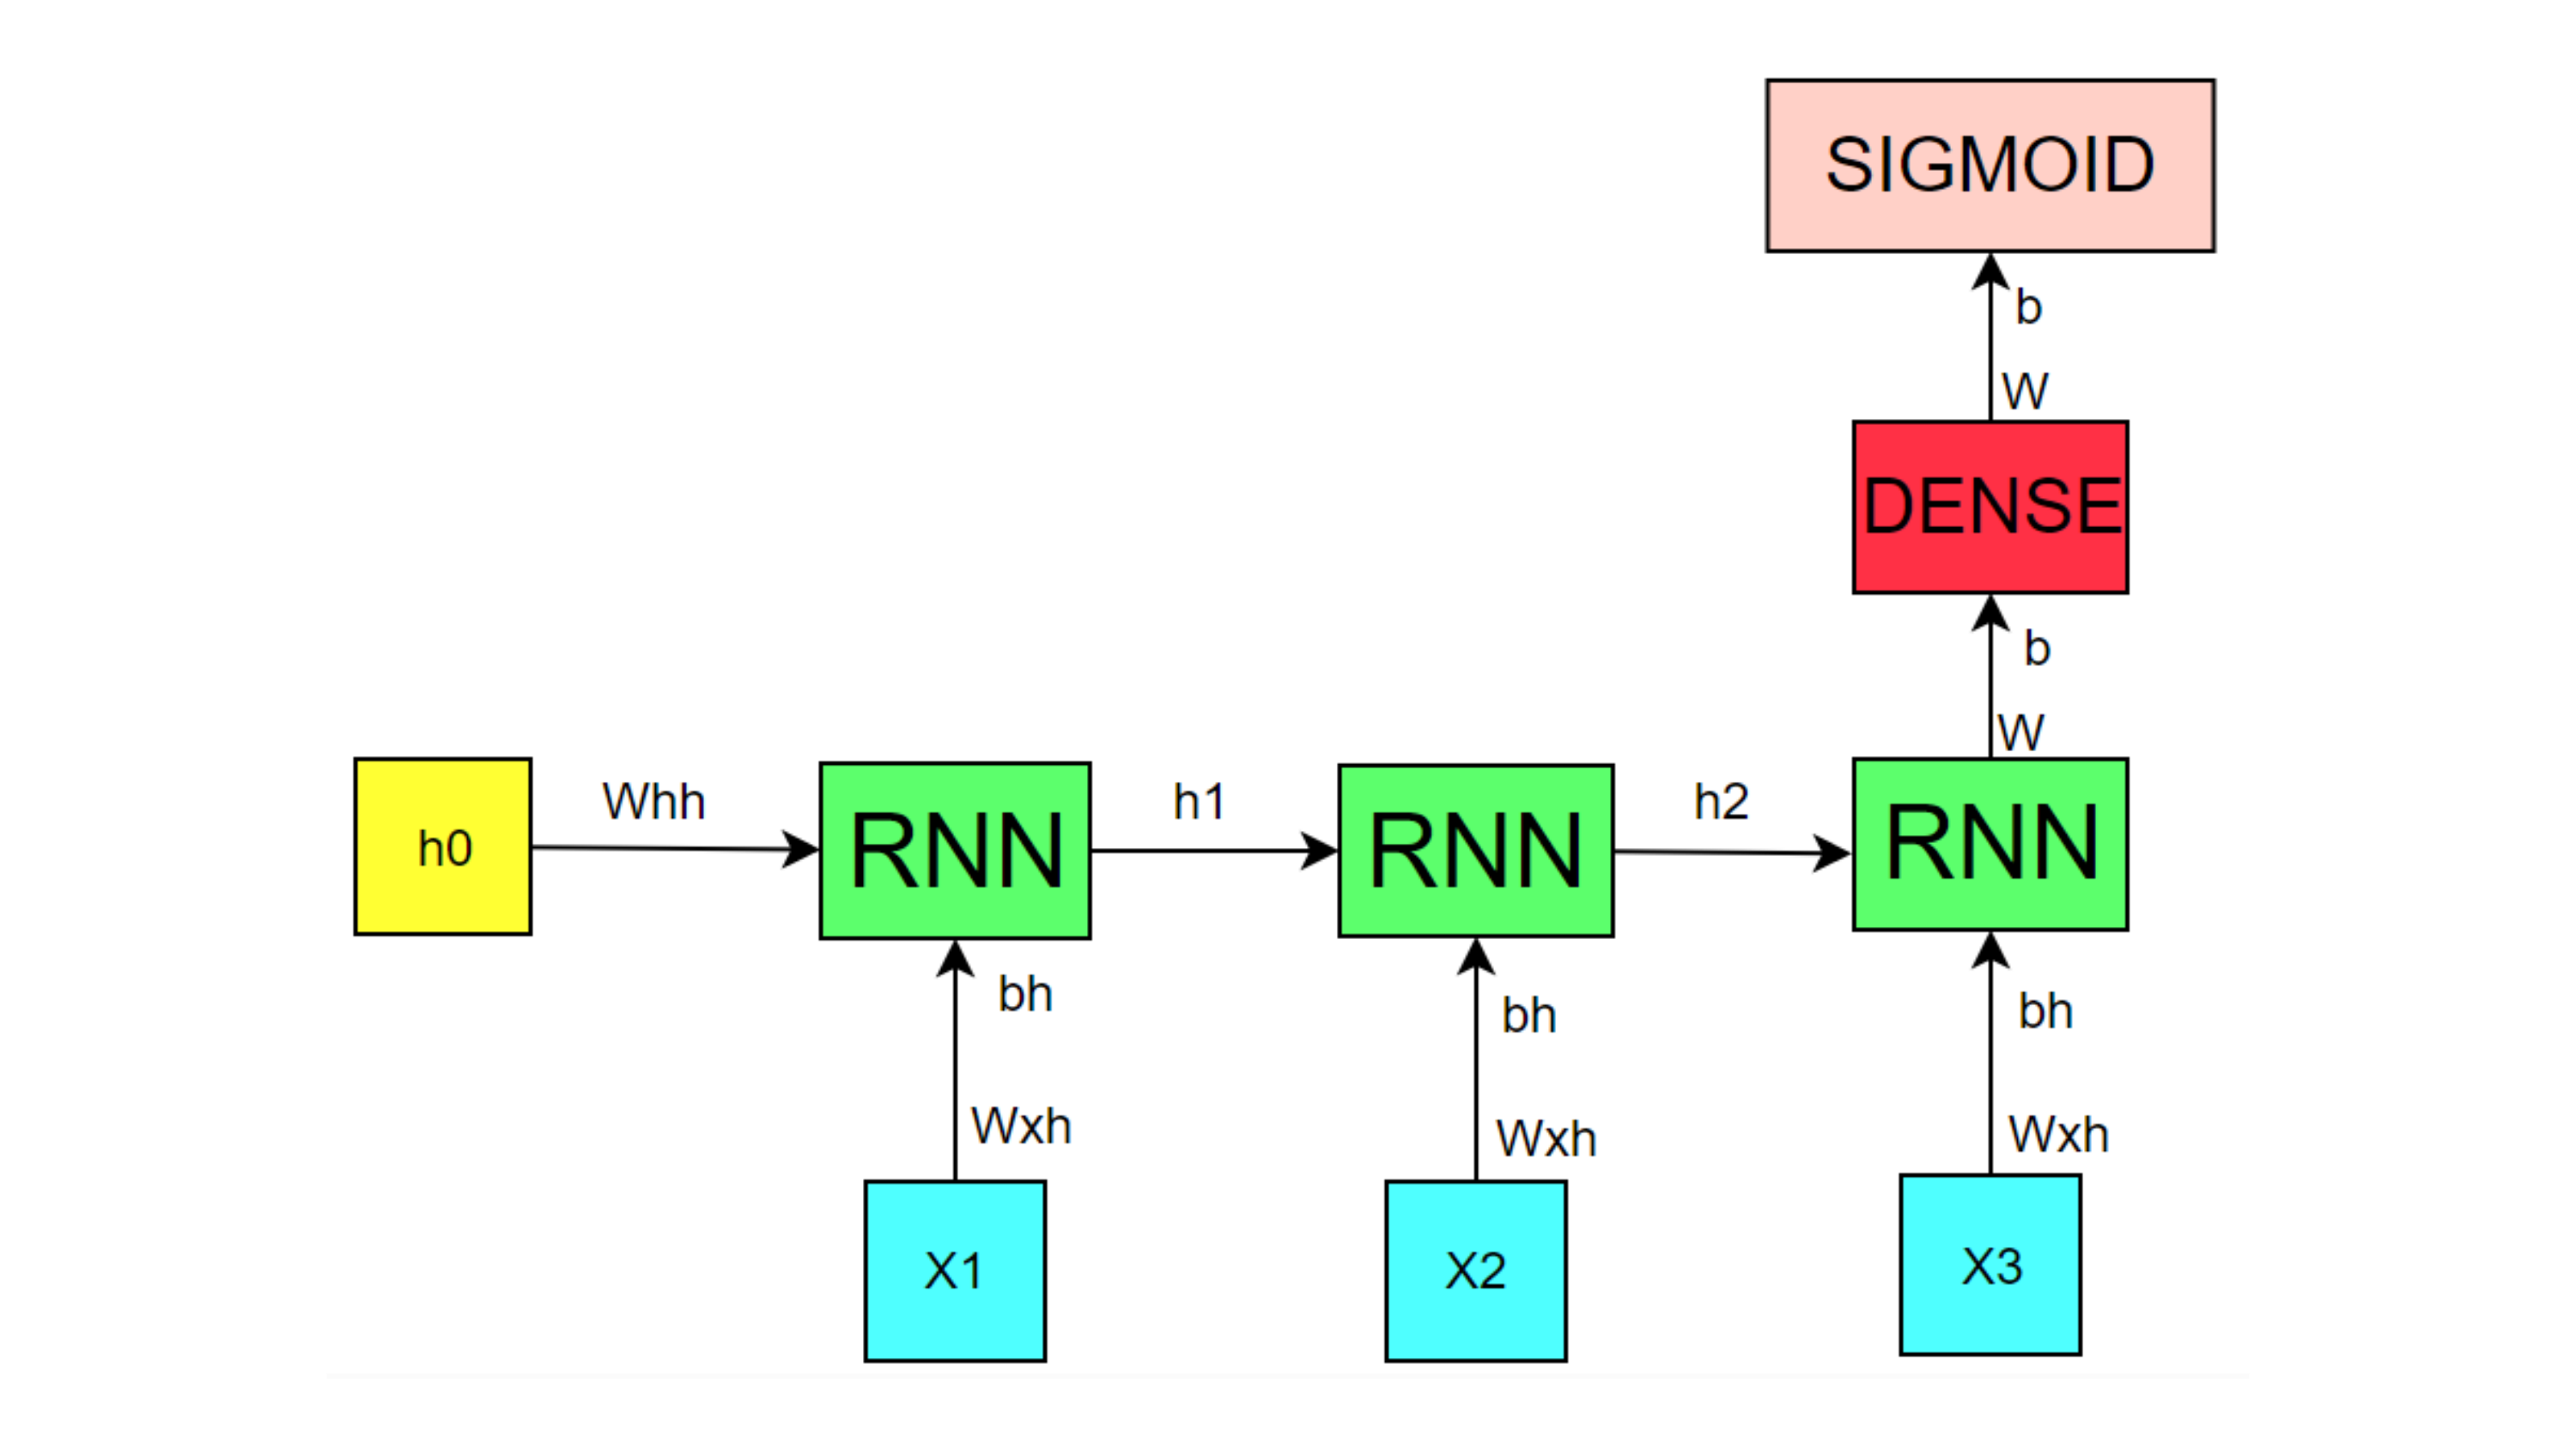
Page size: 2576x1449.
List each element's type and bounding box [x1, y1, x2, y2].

text_box [326, 70, 2250, 1379]
